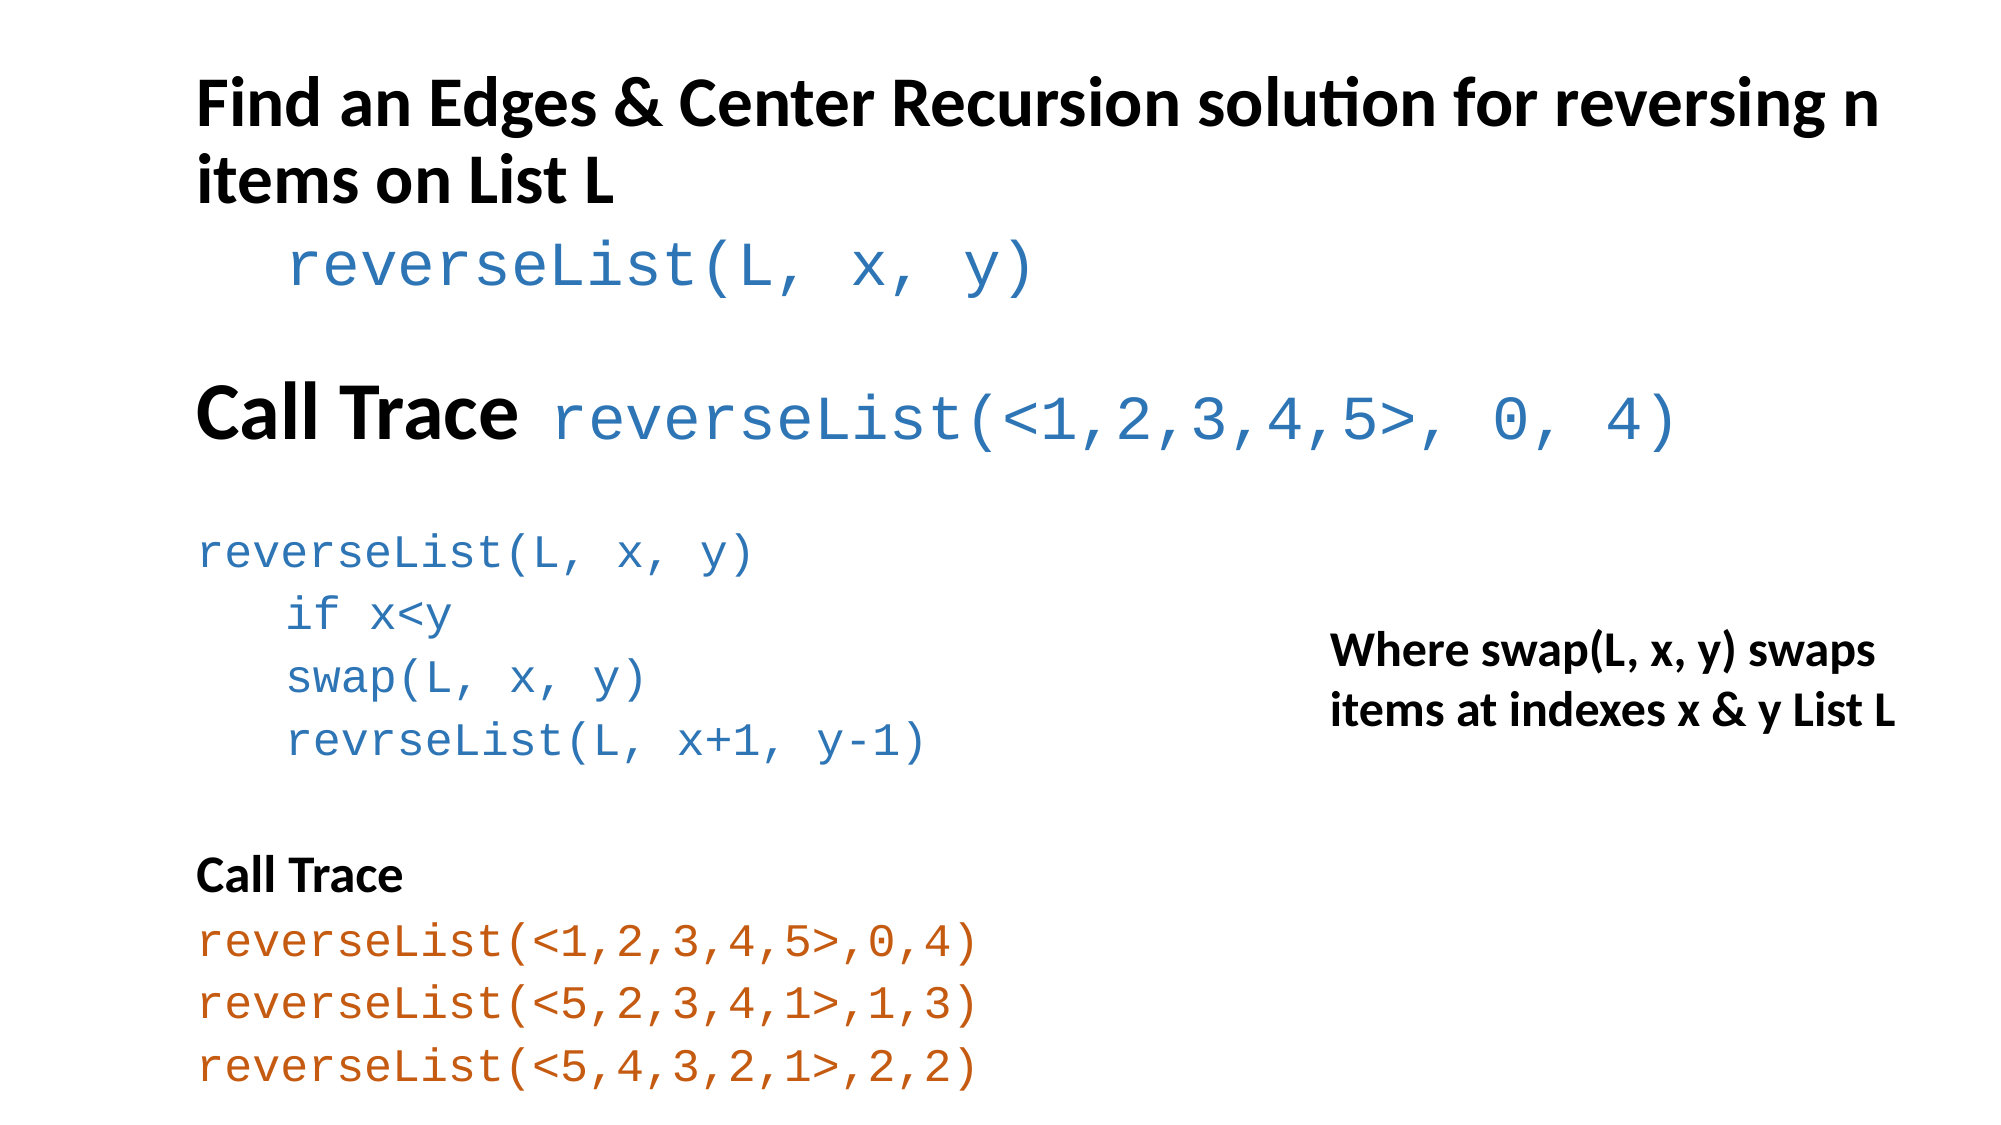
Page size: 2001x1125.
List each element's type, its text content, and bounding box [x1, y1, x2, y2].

text_box Where swap(L, x, y) swaps items at indexes x & y List L [1315, 609, 1957, 745]
list Find an Edges & Center Recursion solution for reversing n items on List L reverseList(L, x, y) Call Trace reverseList(<1,2,3,4,5>, 0, 4) reverseList(L, x, y) if x<y swap(L, x, y) revrseList(L, x+1, y-1) Call Trace reverseList(<1,2,3,4,5>,0,4) reverseList(<5,2,3,4,1>,1,3) reverseList(<5,4,3,2,1>,2,2) [181, 57, 1907, 1104]
